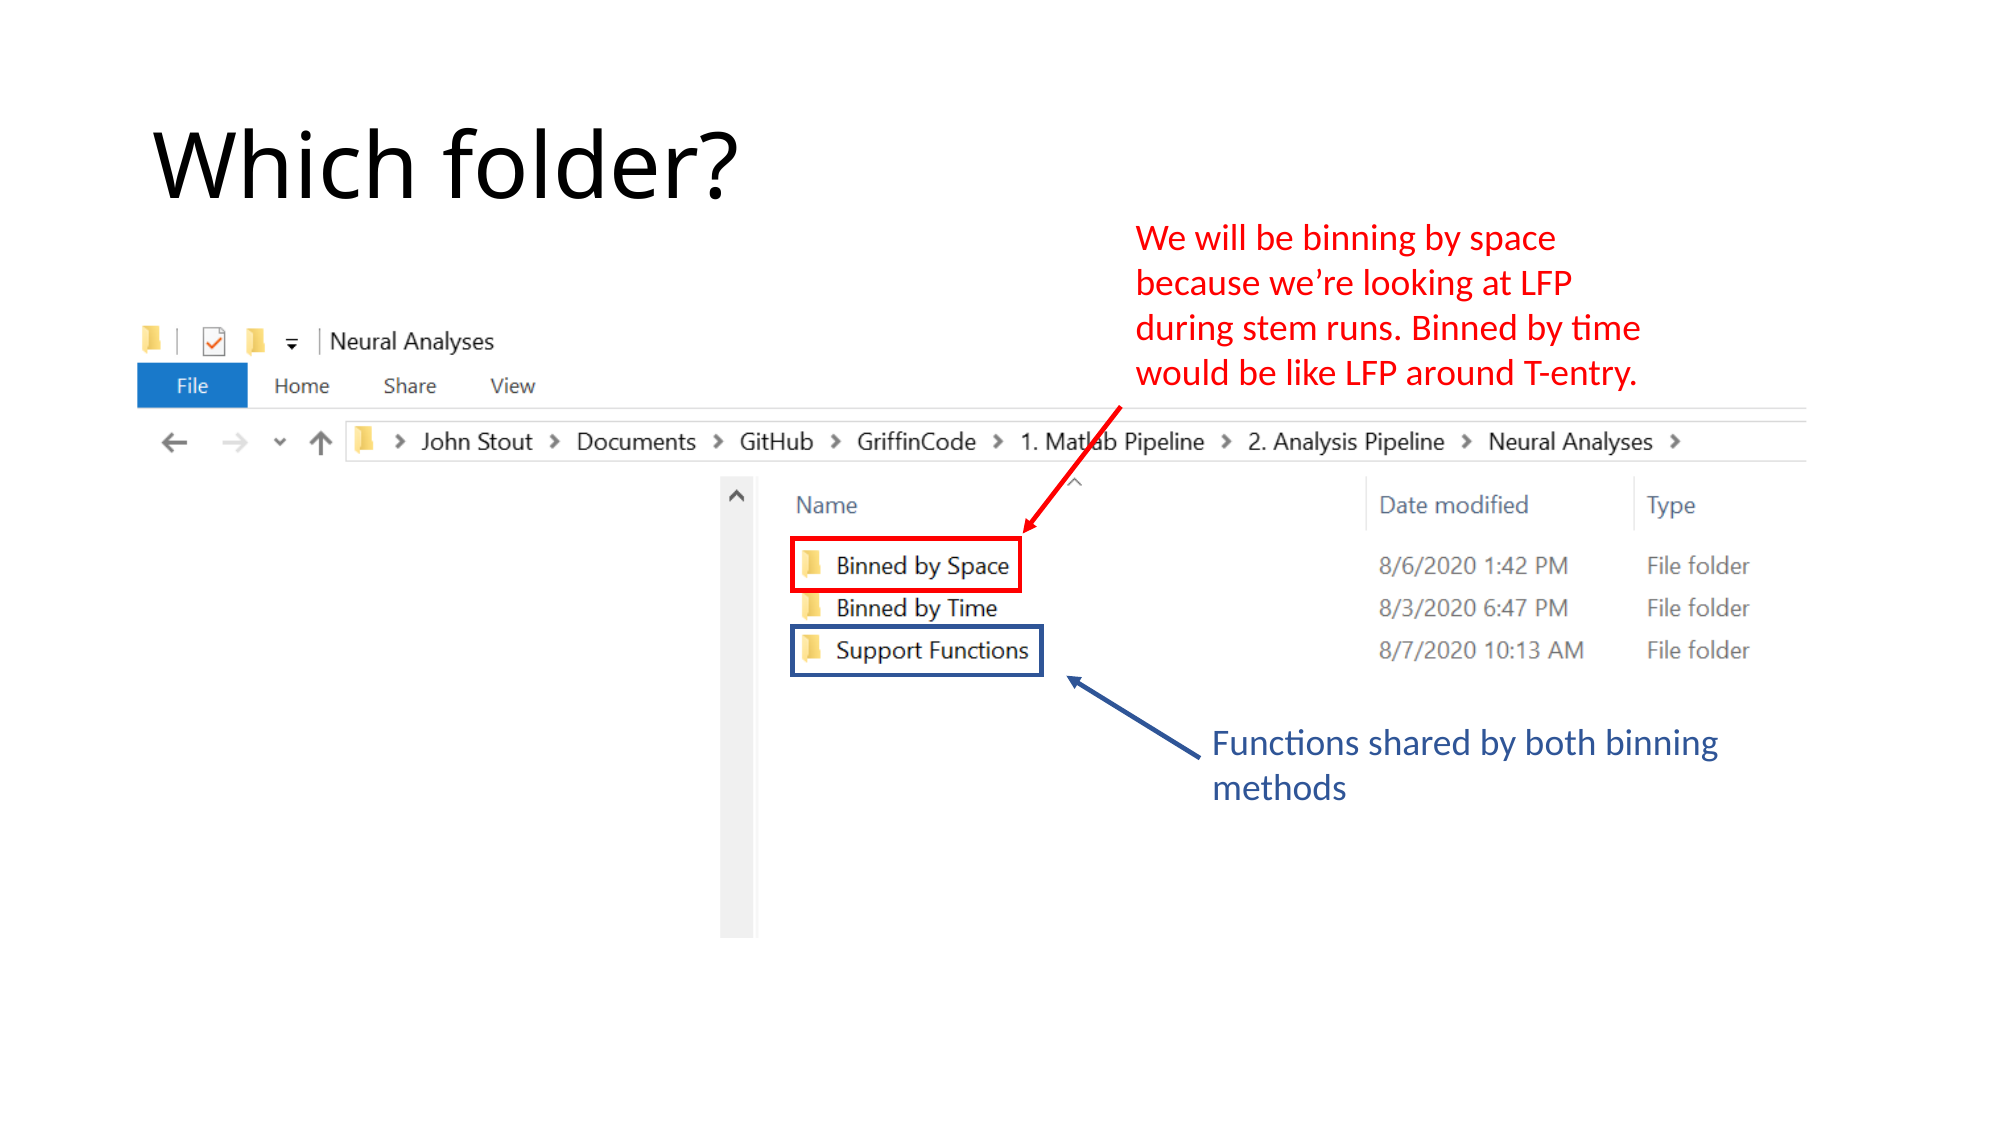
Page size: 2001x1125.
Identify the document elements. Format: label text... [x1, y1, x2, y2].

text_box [1022, 406, 1121, 534]
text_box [137, 318, 1807, 940]
title Which folder? [137, 59, 1863, 278]
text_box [1066, 675, 1200, 759]
text_box We will be binning by space because we’re looking at LFP during stem runs. Binned by time would be like LFP around T-entry. [1120, 205, 1664, 318]
